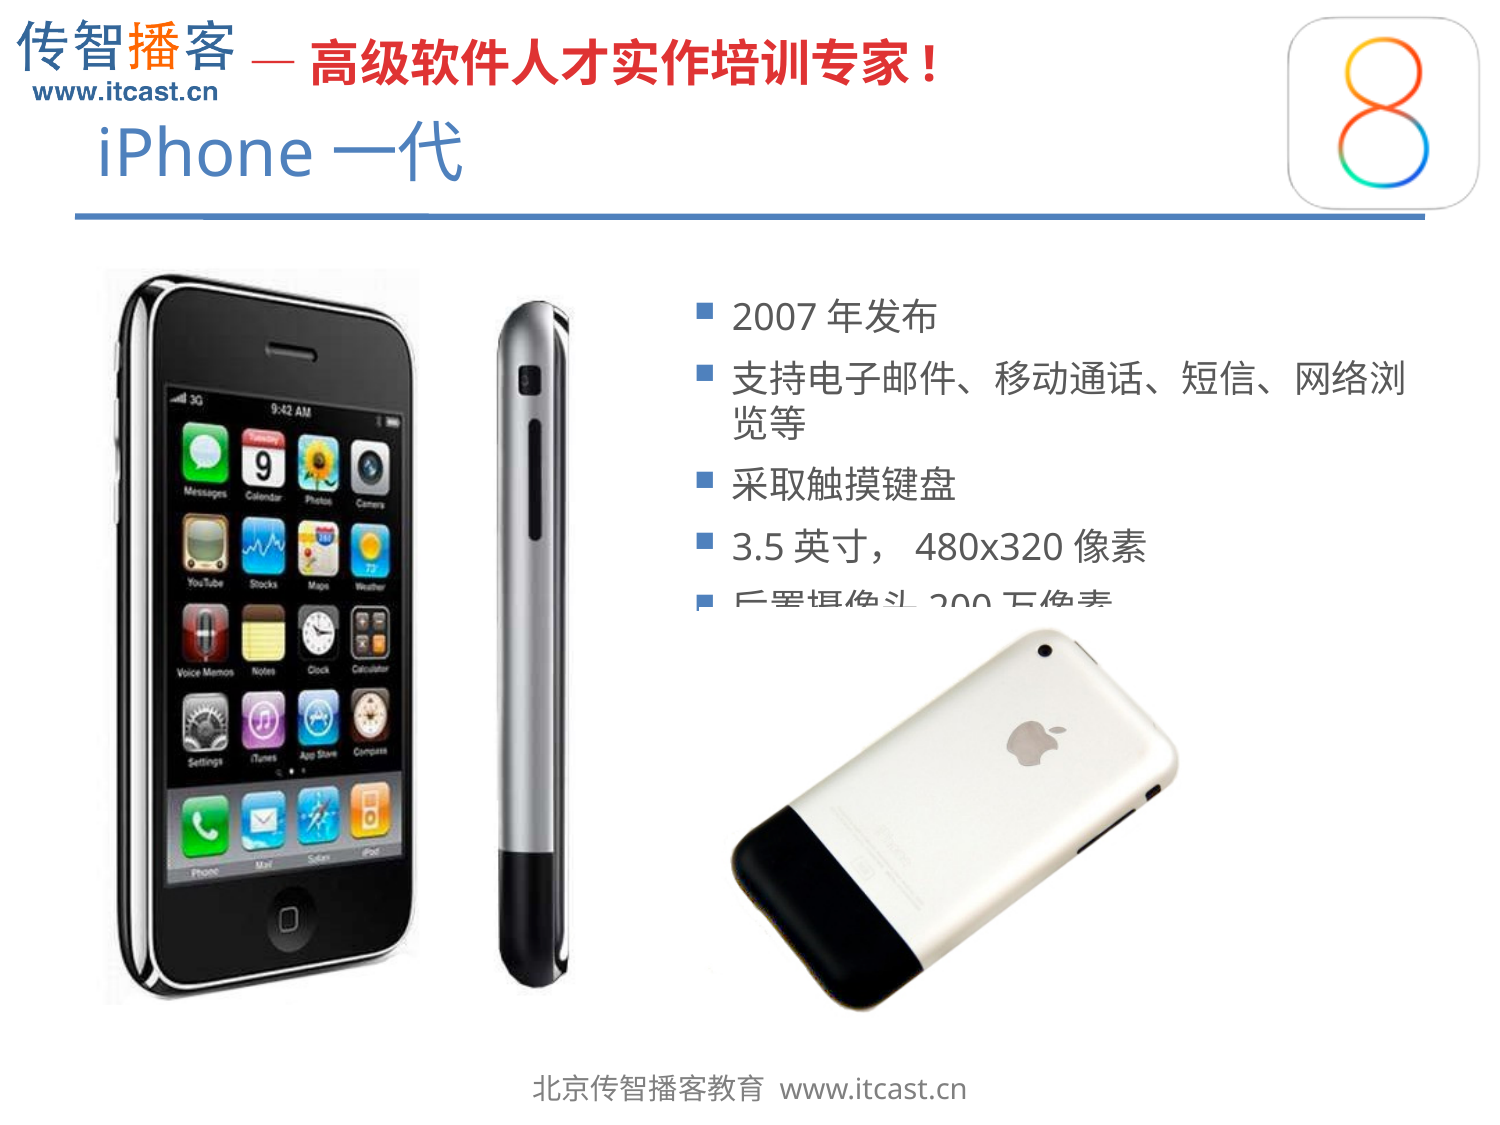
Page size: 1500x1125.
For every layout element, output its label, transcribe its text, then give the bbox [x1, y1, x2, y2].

picture [699, 606, 1206, 1028]
picture [1270, 0, 1497, 227]
list 2007年发布 支持电子邮件、移动通话、短信、网络浏览等 采取触摸键盘 3.5英寸，480x320像素 后置摄像头200万像素 [679, 285, 1425, 1005]
title iPhone一代 [81, 102, 1416, 238]
picture [16, 19, 234, 101]
picture [74, 259, 643, 1006]
